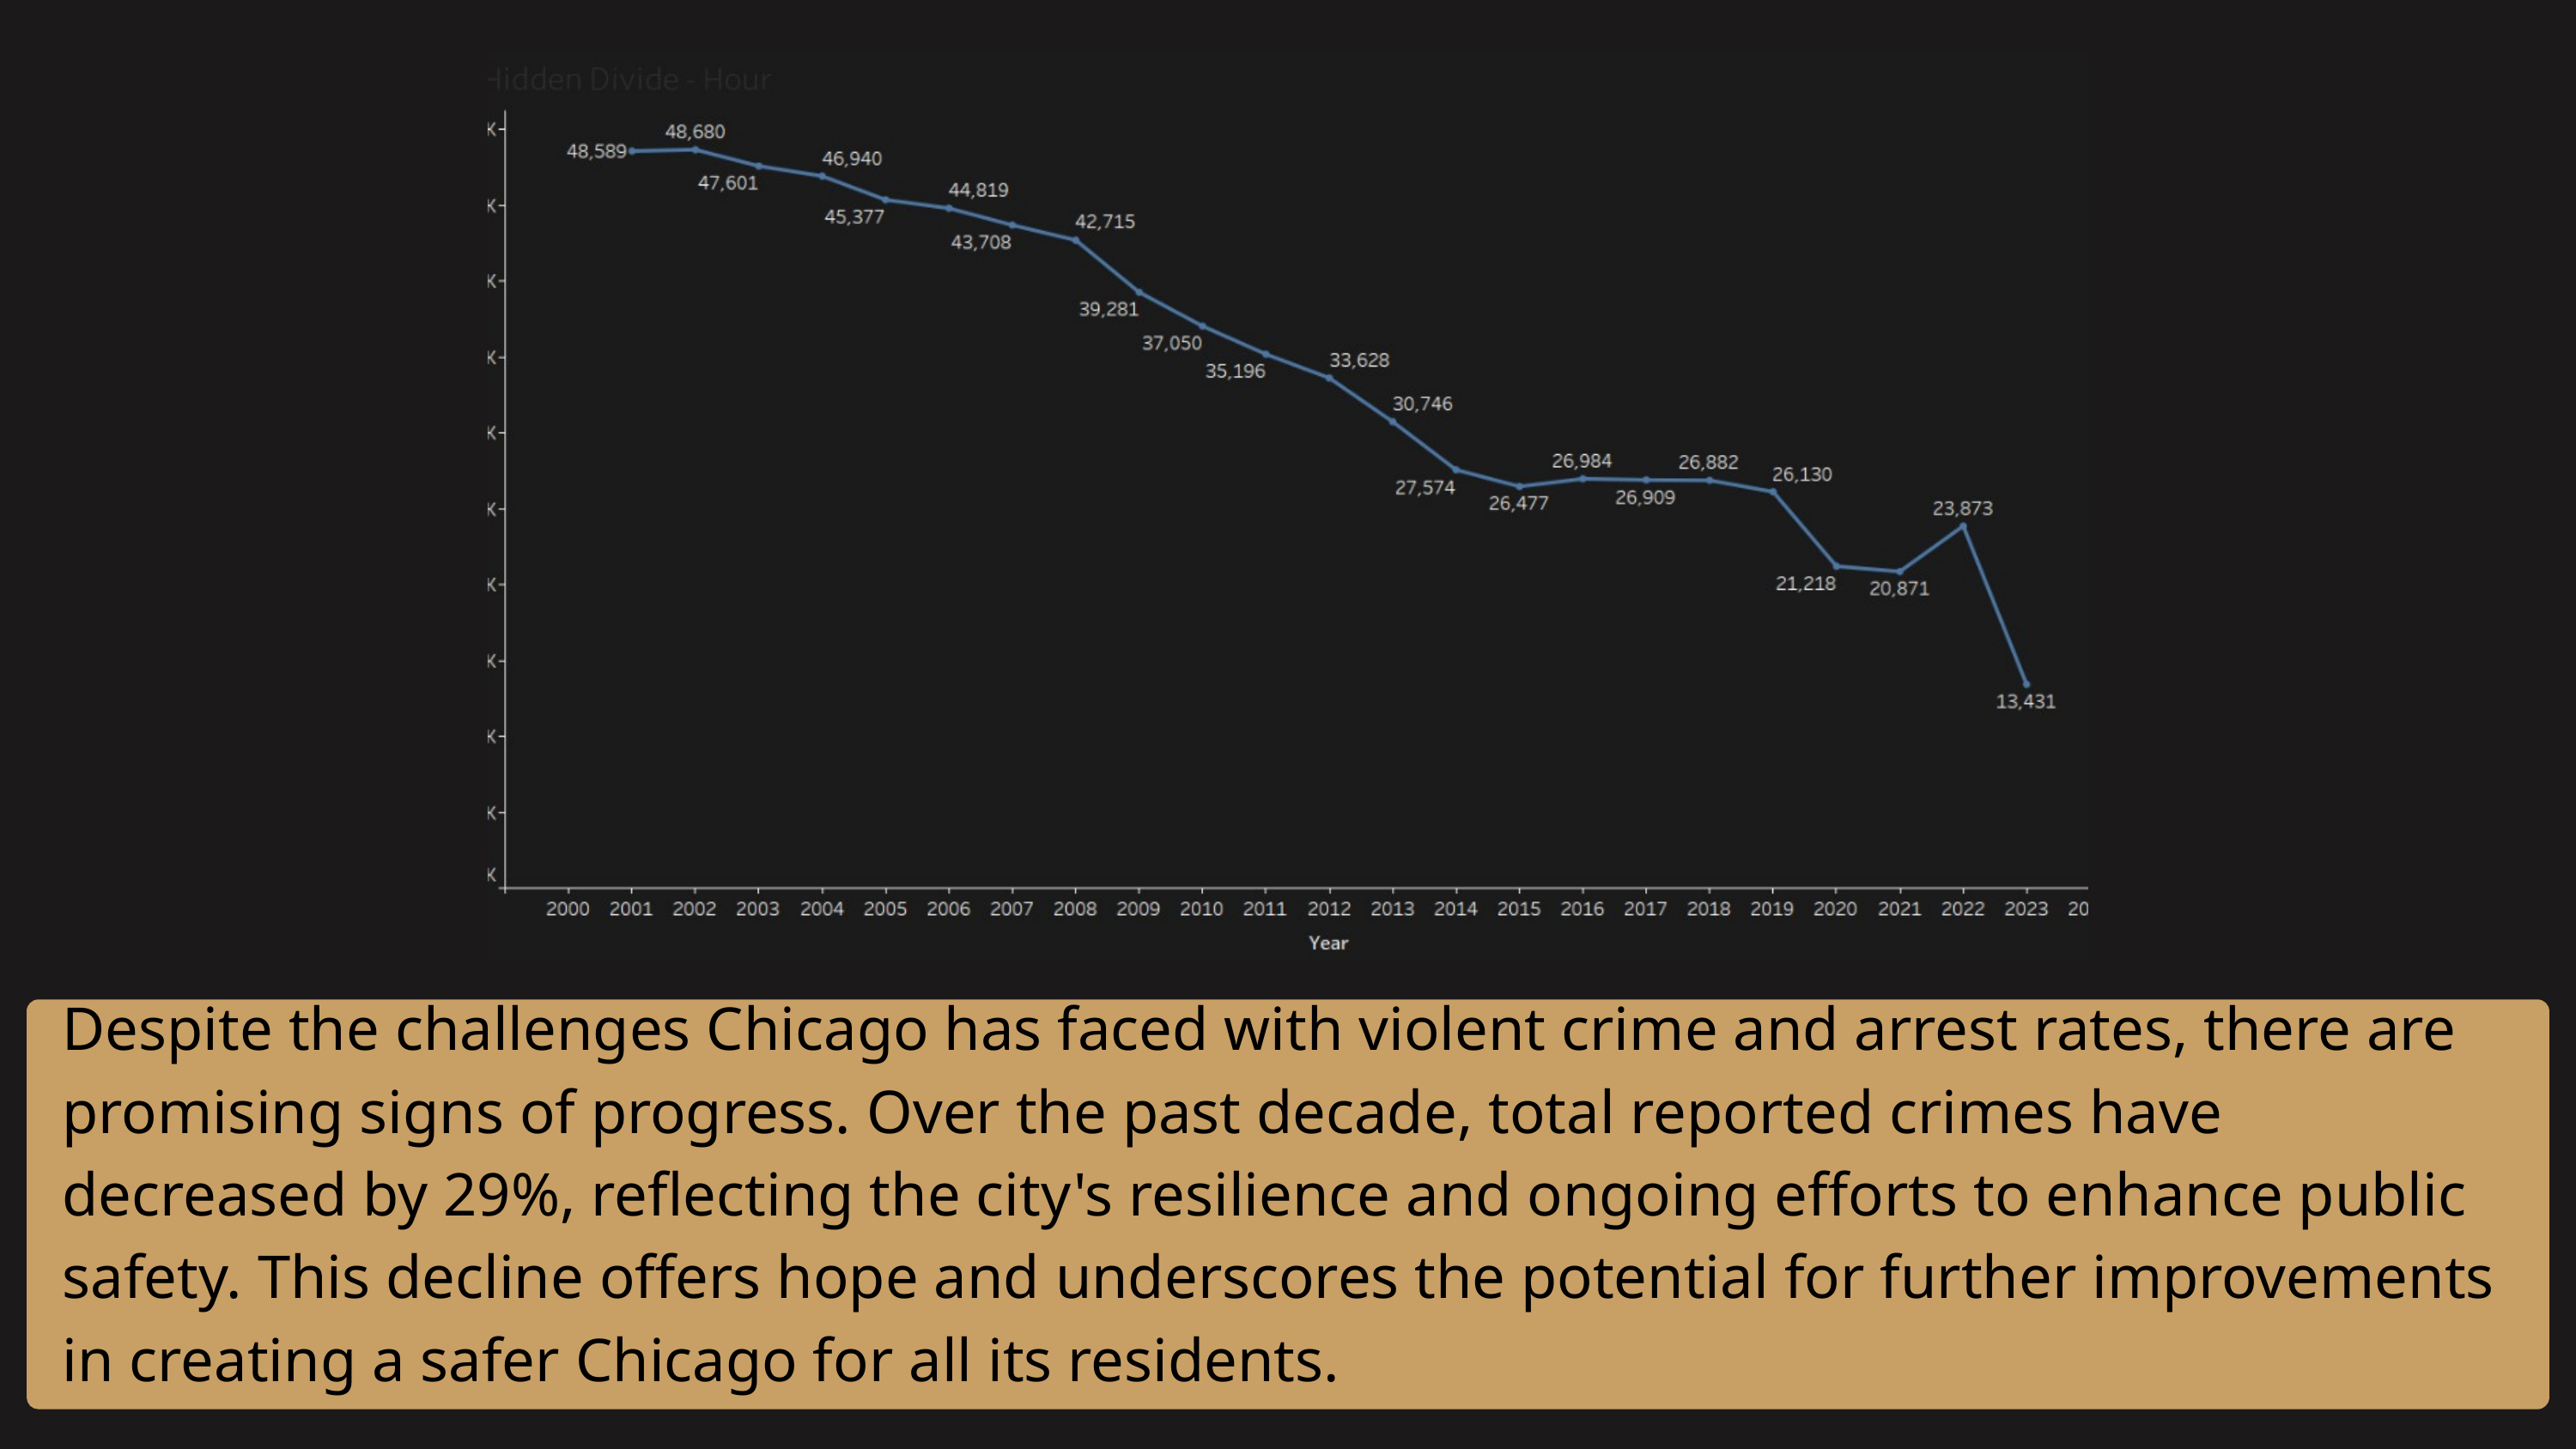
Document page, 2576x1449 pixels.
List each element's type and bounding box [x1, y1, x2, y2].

text_box [26, 999, 2550, 1410]
text_box [487, 50, 2088, 961]
